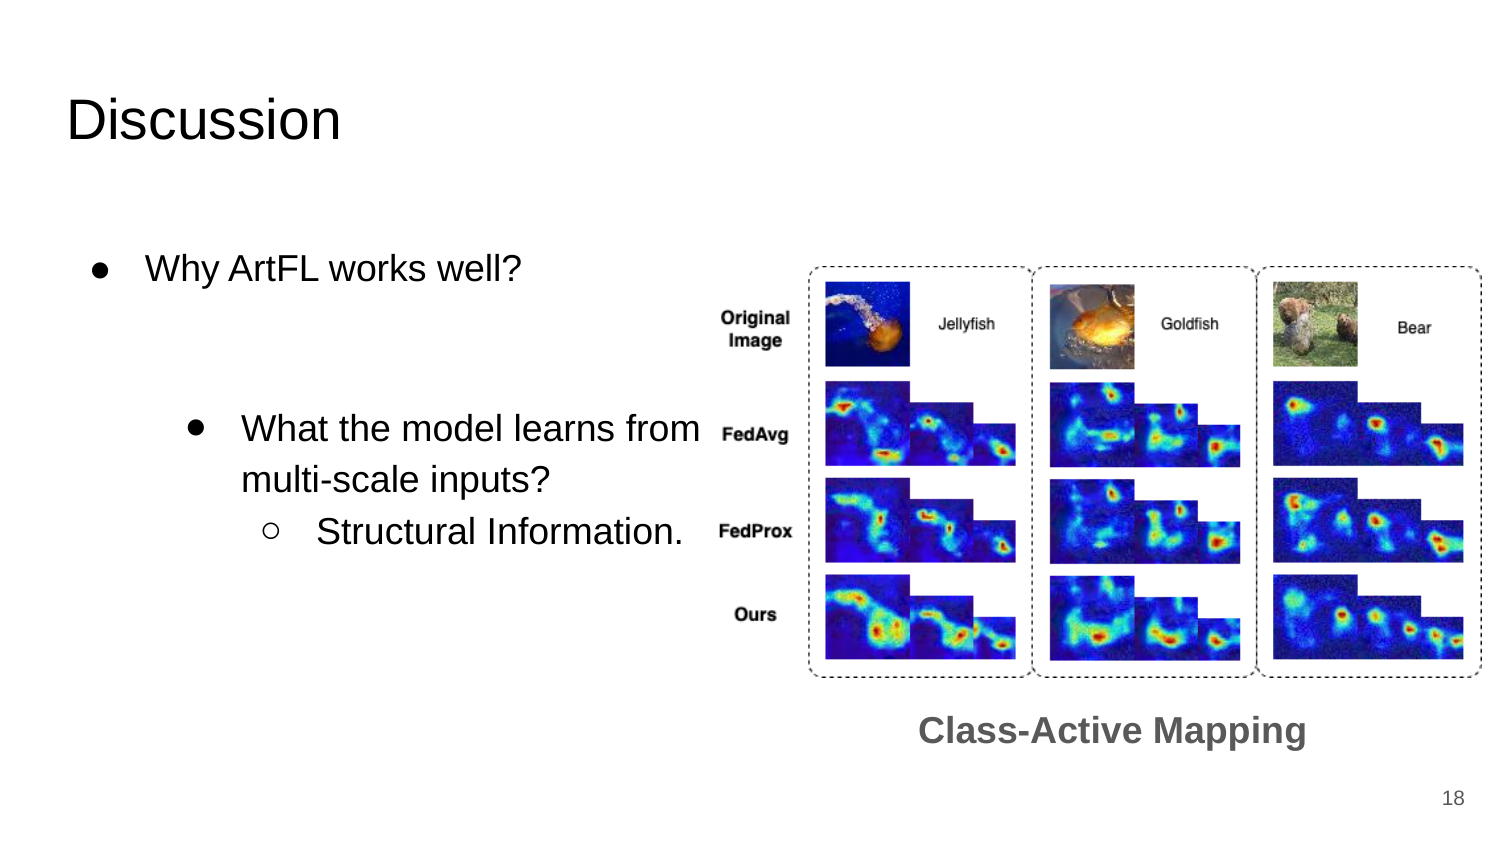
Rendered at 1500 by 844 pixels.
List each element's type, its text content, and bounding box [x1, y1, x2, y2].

list Why ArtFL works well? [55, 226, 1445, 308]
text_box Class-Active Mapping [889, 691, 1337, 773]
slide_number ‹#› [1389, 764, 1480, 830]
text_box What the model learns from multi-scale inputs? Structural Information. [150, 381, 711, 567]
title Discussion [51, 72, 1449, 167]
picture [716, 266, 1482, 678]
